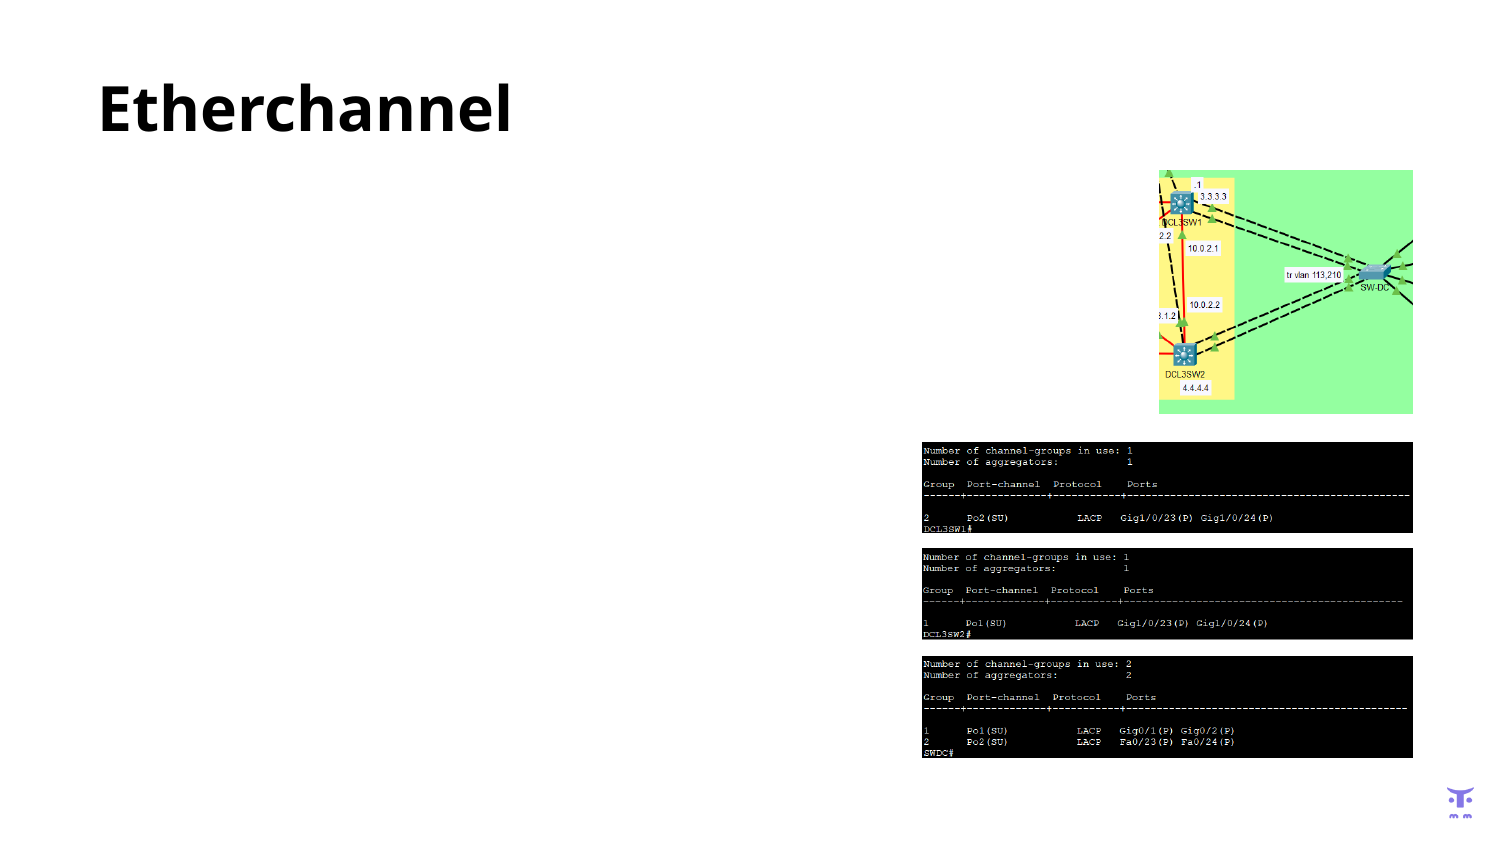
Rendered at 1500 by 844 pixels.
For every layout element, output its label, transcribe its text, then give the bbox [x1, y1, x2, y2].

picture [0, 0, 1500, 844]
title Etherchannel [82, 54, 1480, 154]
